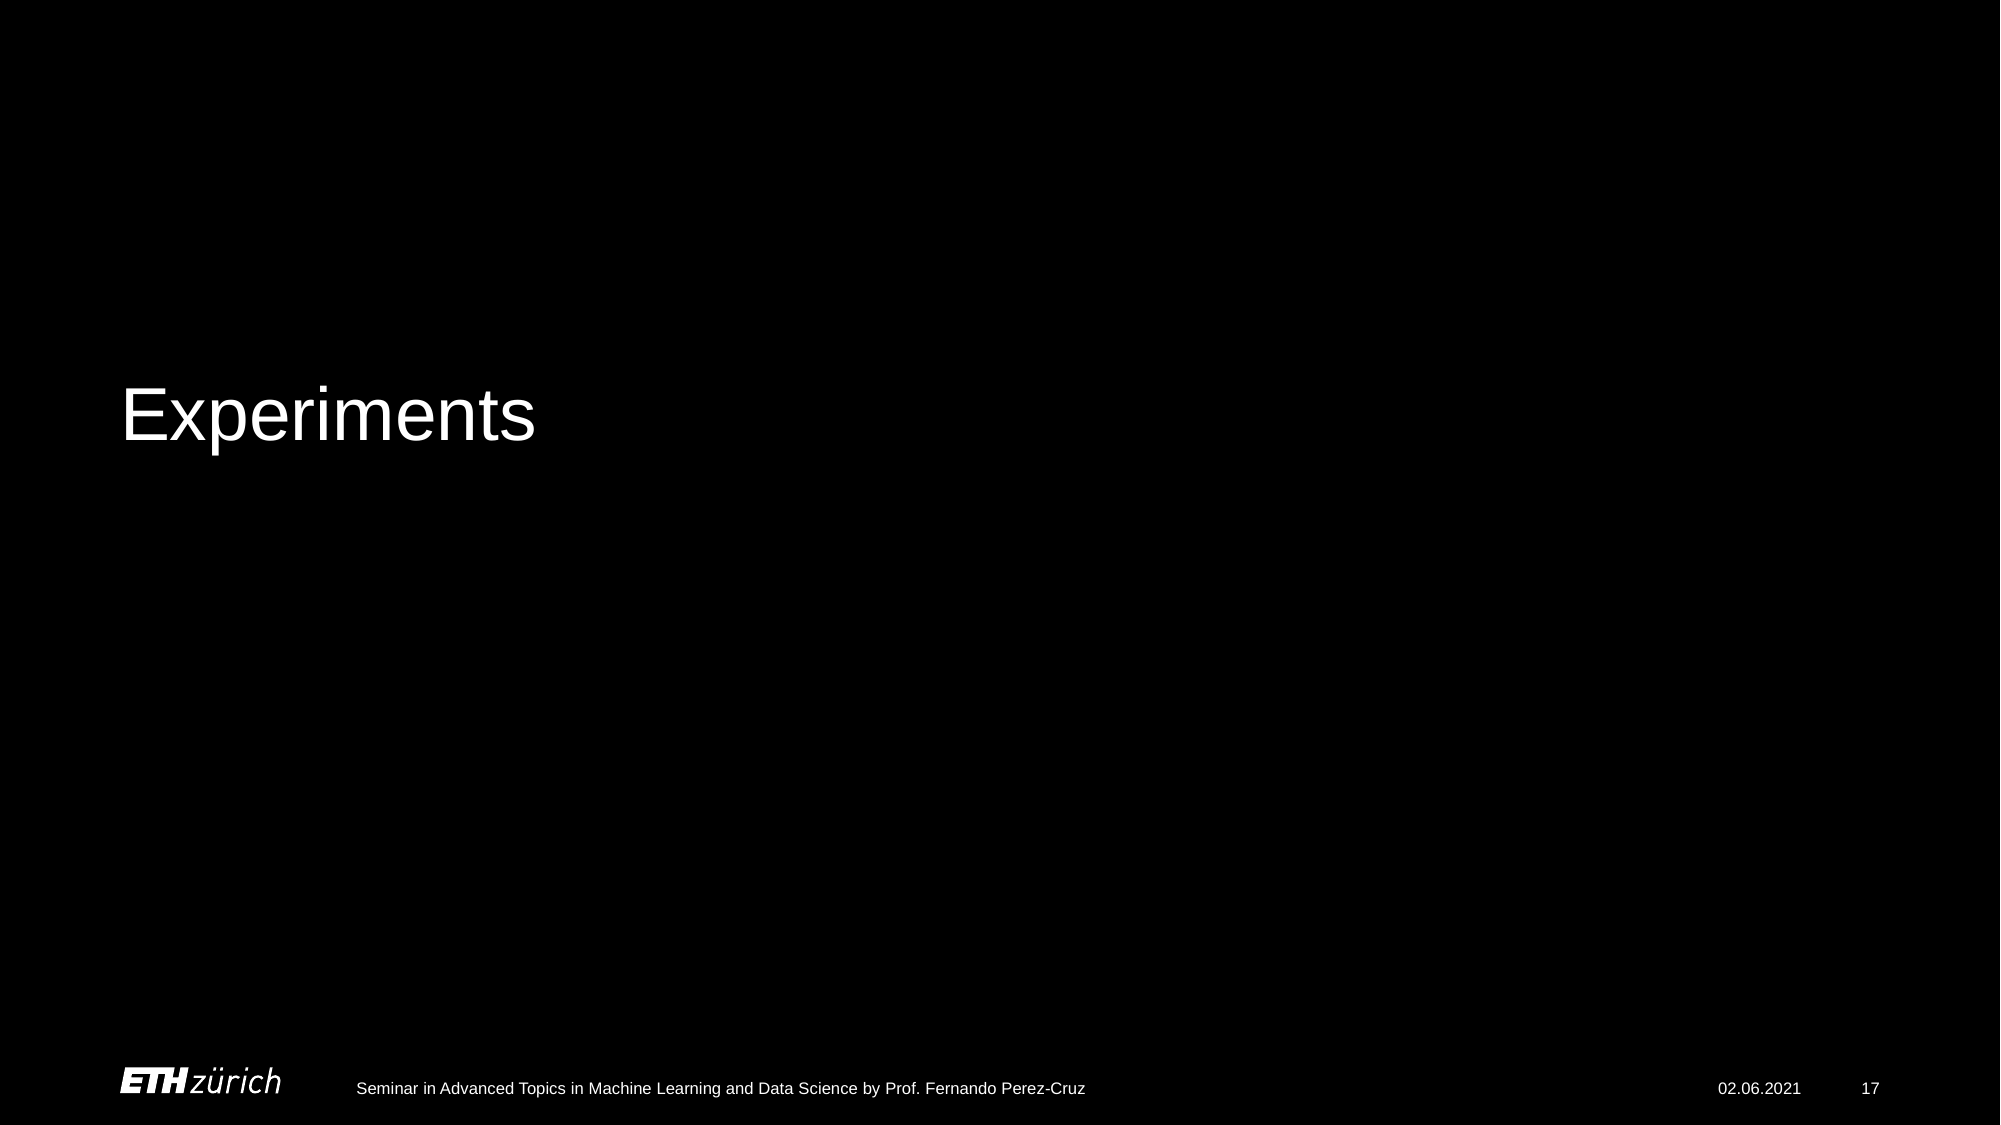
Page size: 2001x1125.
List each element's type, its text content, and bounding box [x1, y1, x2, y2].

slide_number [1718, 1069, 1819, 1106]
title Experiments [120, 364, 1880, 572]
slide_number 17 [1827, 1069, 1880, 1106]
footer Seminar in Advanced Topics in Machine Learning and Data Science by Prof. Fernando Perez-Cruz [356, 1069, 1243, 1106]
